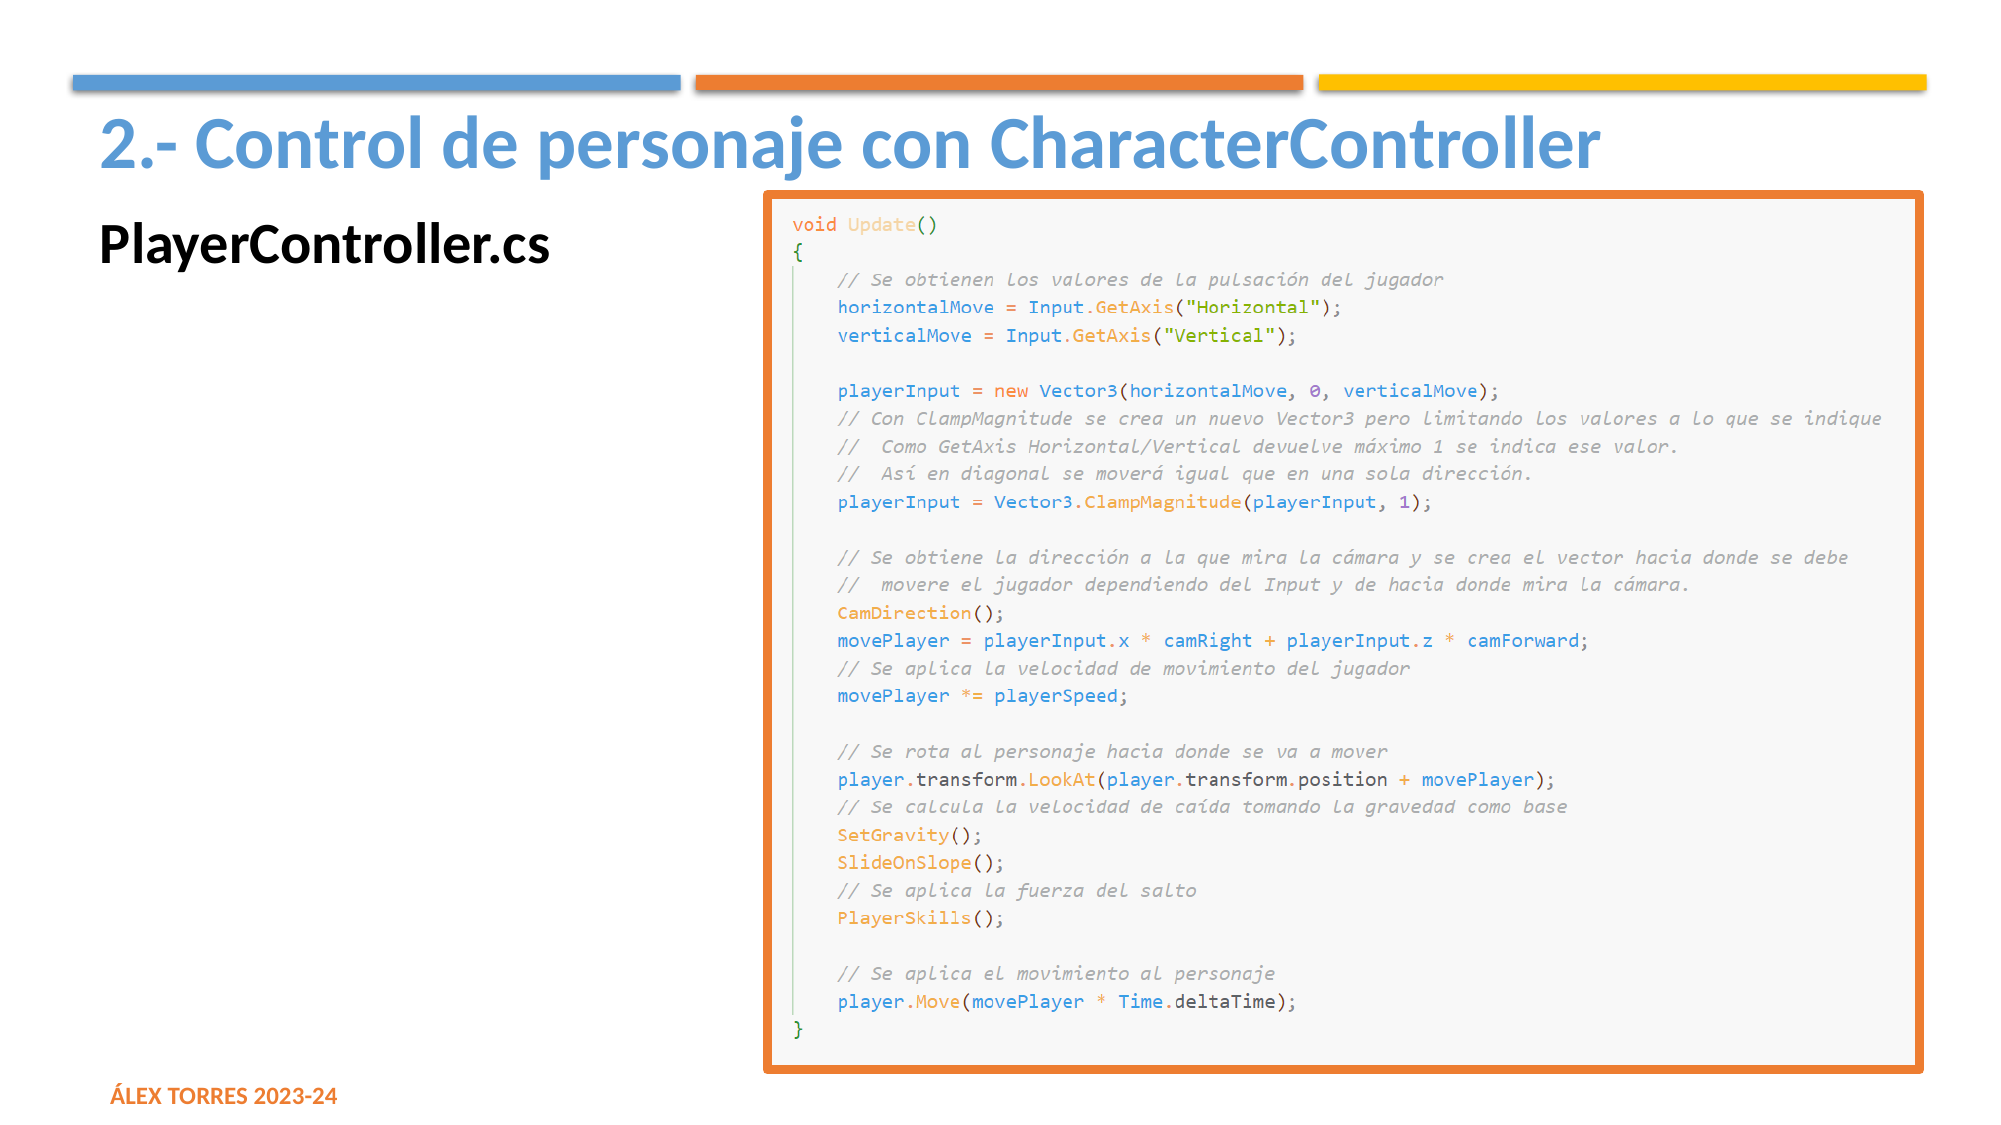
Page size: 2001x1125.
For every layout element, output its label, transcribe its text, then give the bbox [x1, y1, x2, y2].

picture [771, 198, 1916, 1066]
text_box 2.- Control de personaje con CharacterController [85, 78, 1915, 188]
text_box PlayerController.cs [85, 190, 765, 1074]
